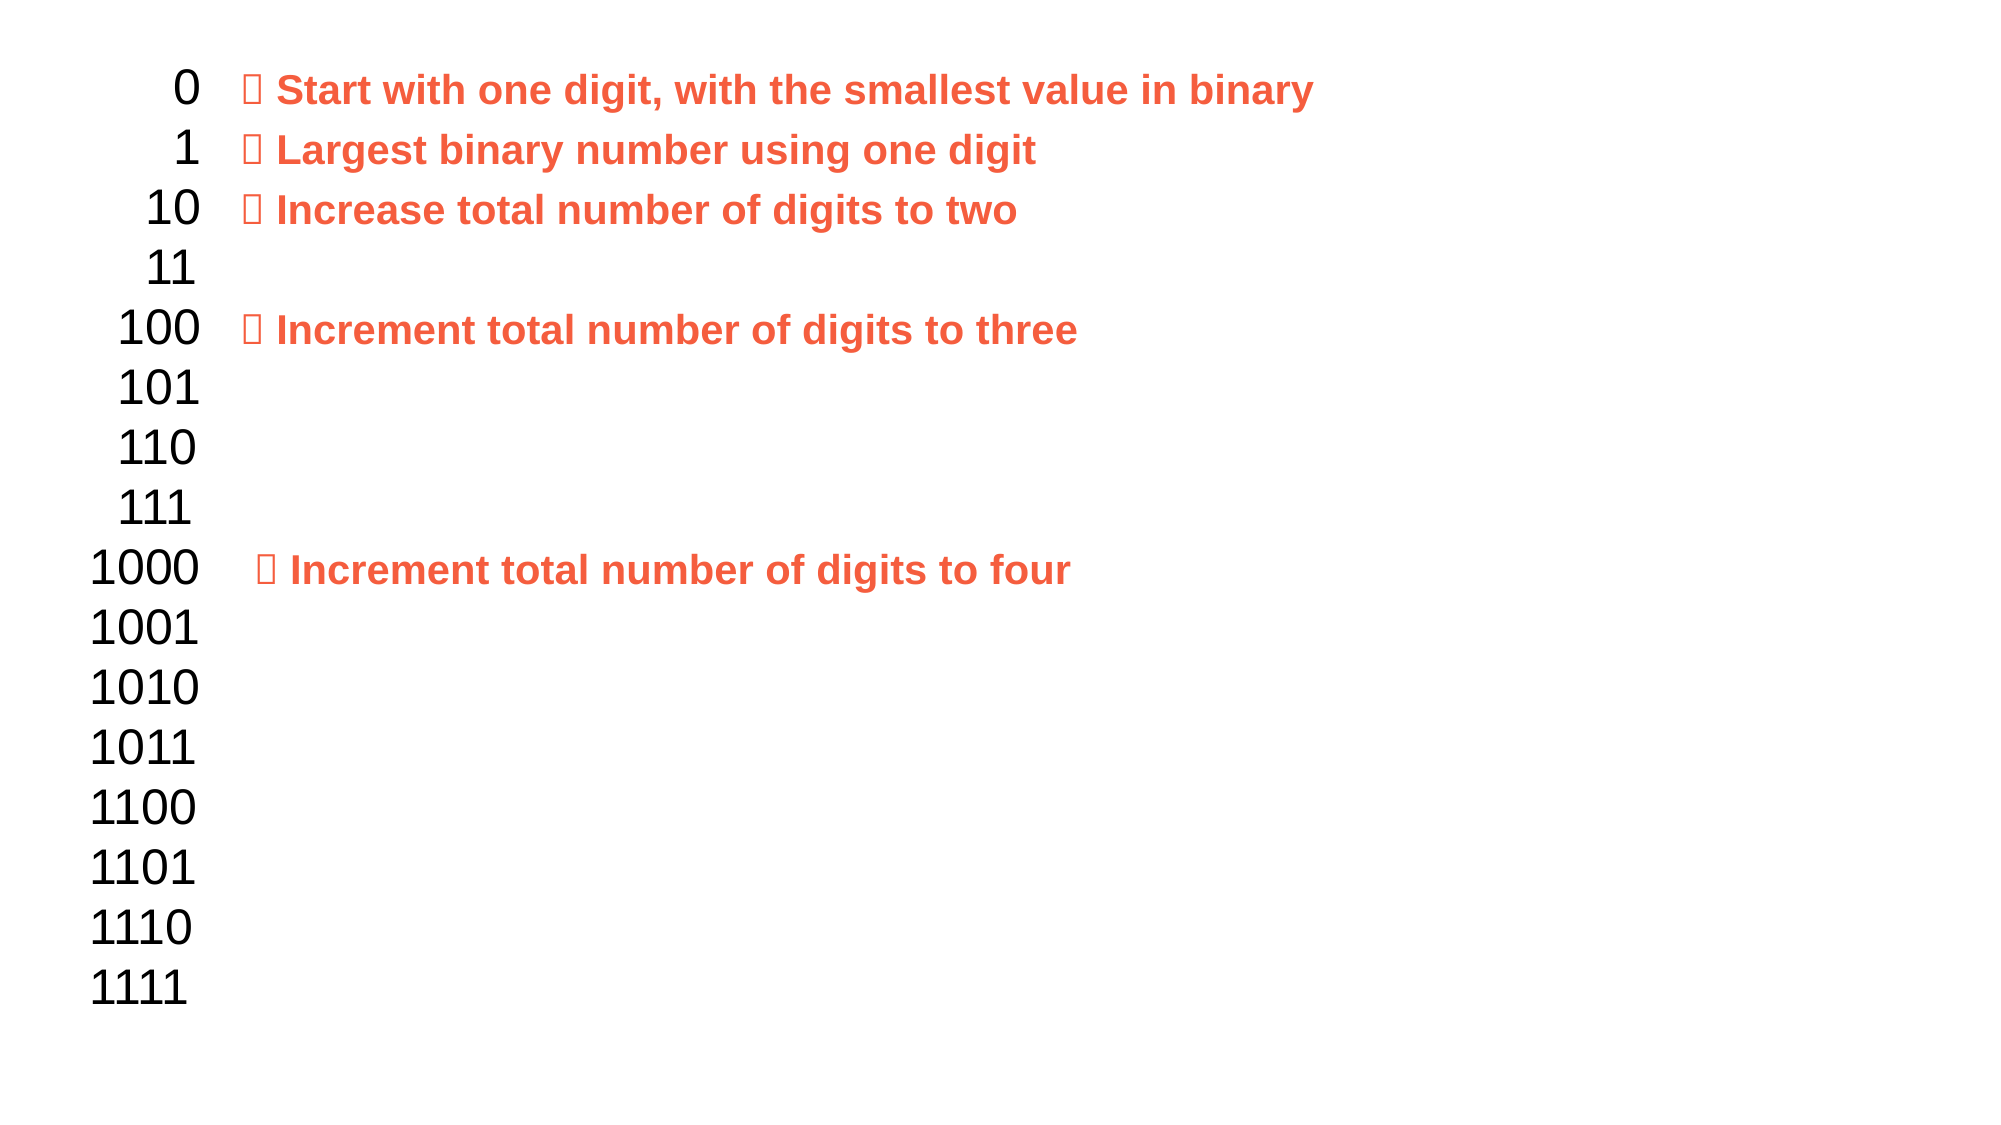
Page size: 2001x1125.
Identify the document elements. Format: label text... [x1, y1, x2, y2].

text_box 0  Start with one digit, with the smallest value in binary 1  Largest binary number using one digit 10  Increase total number of digits to two 11 100  Increment total number of digits to three 101 110 111 1000  Increment total number of digits to four 1001 1010 1011 1100 1101 1110 1111 [75, 47, 1925, 1068]
